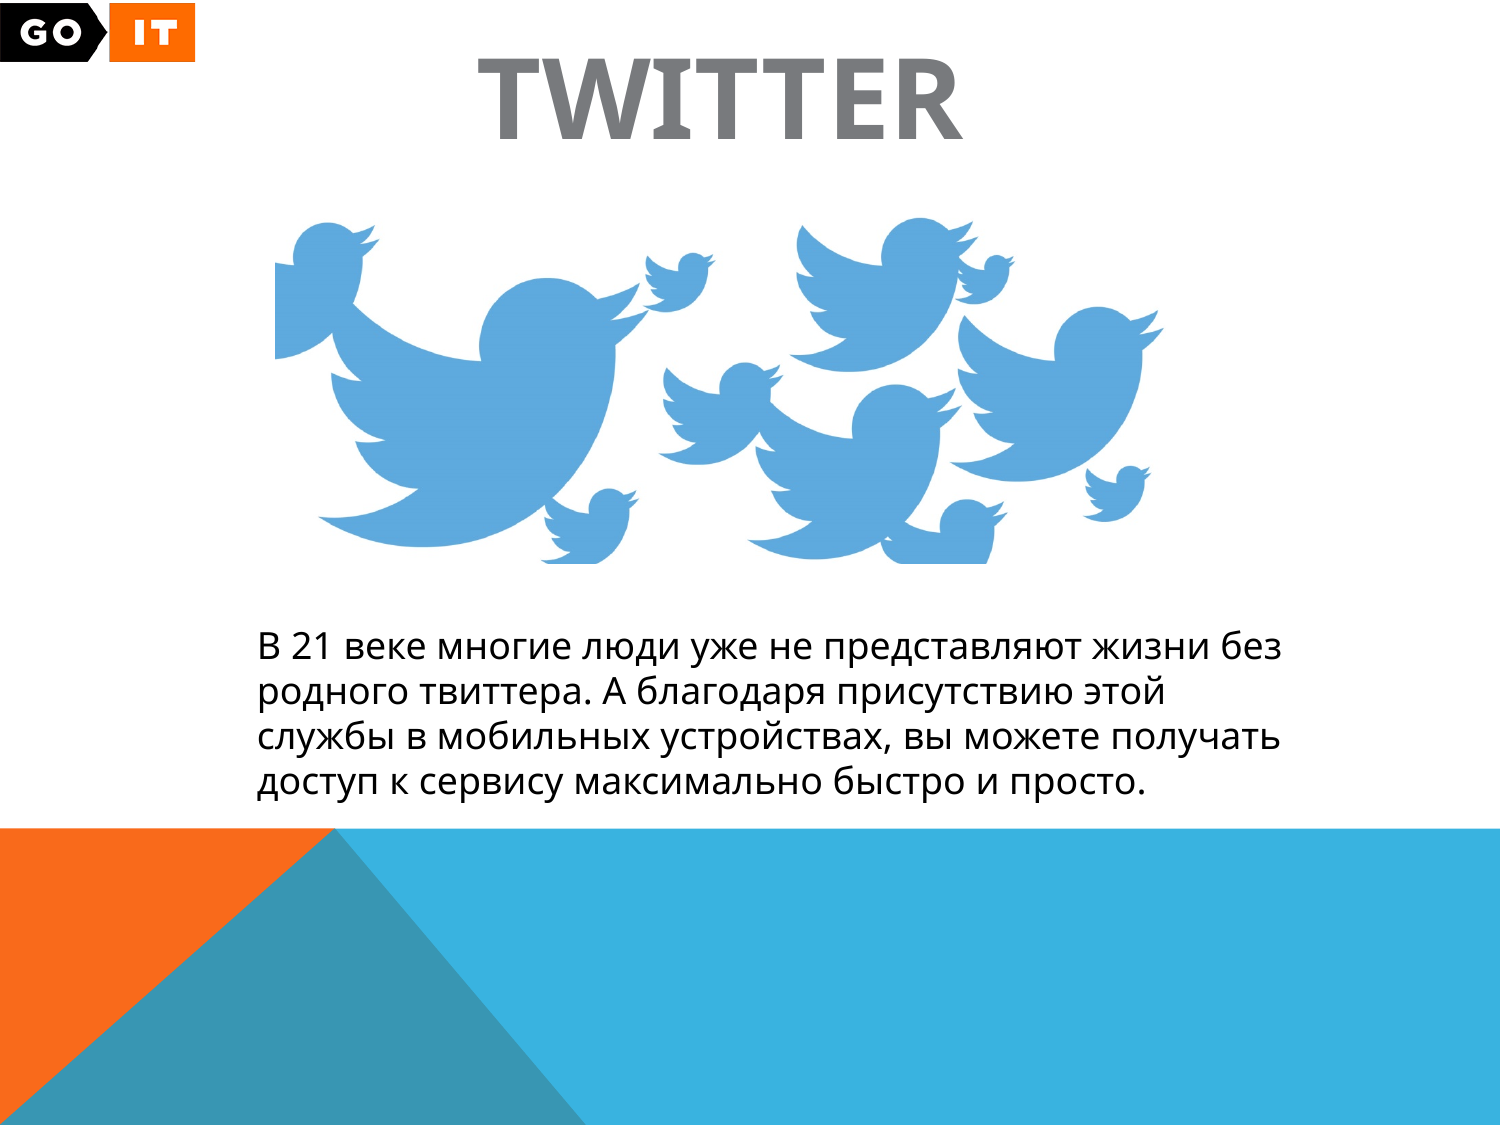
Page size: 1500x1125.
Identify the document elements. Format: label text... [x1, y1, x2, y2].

text_box В 21 веке многие люди уже не представляют жизни без родного твиттера. А благодаря присутствию этой службы в мобильных устройствах, вы можете получать доступ к сервису максимально быстро и просто. [242, 614, 1303, 810]
text_box [0, 0, 196, 130]
picture [275, 207, 1167, 564]
text_box TwiTter [461, 19, 980, 170]
